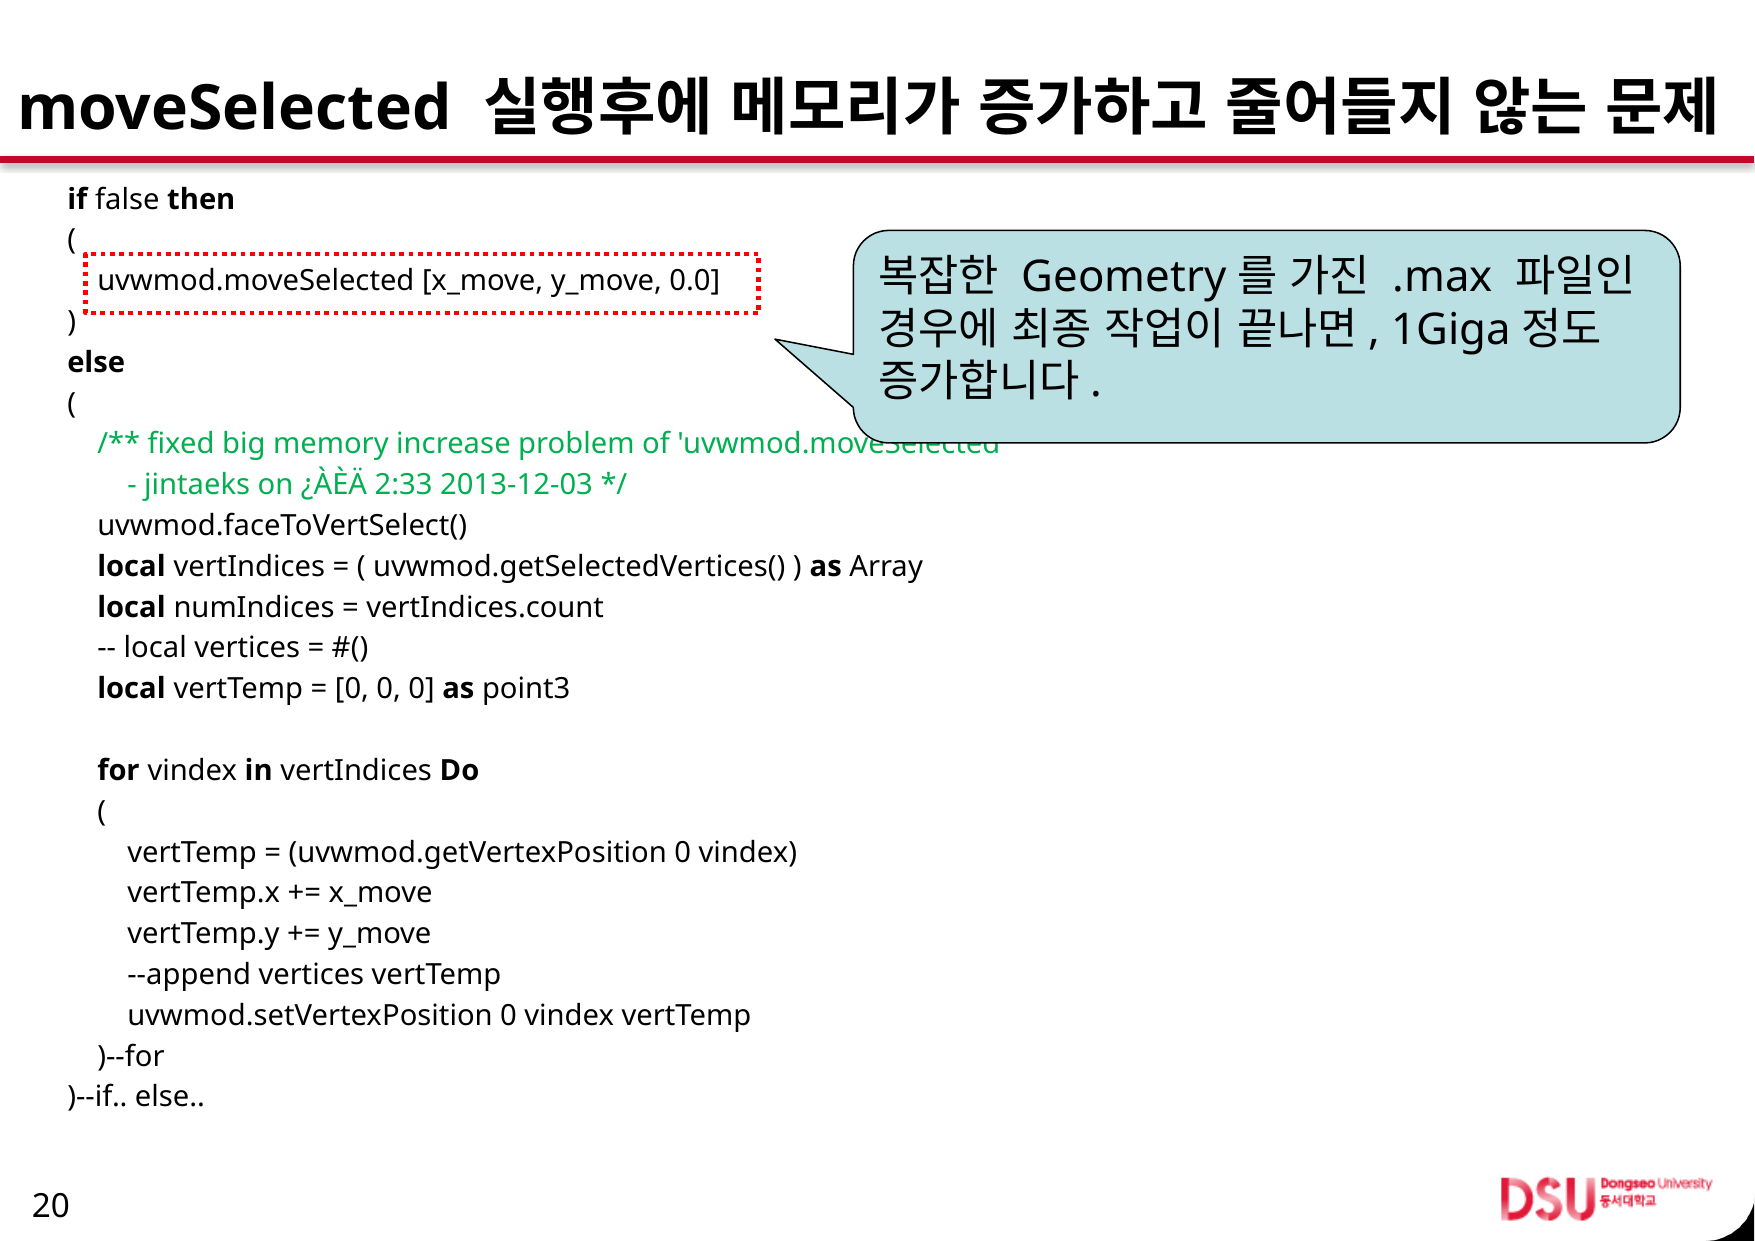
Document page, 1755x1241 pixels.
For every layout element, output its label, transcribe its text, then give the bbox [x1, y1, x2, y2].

title moveSelected 실행후에 메모리가 증가하고 줄어들지 않는 문제 [0, 49, 1755, 160]
text_box 복잡한 Geometry를 가진 .max 파일인 경우에 최종 작업이 끝나면, 1Giga정도 증가합니다. [774, 230, 1681, 443]
list if false then ( uvwmod.moveSelected [x_move, y_move, 0.0] ) else ( /** fixed big memory increase problem of 'uvwmod.moveSelected' - jintaeks on ¿ÀÈÄ 2:33 2013-12-03 */ uvwmod.faceToVertSelect() local vertIndices = ( uvwmod.getSelectedVertices() ) as Array local numIndices = vertIndices.count -- local vertices = #() local vertTemp = [0, 0, 0] as point3 for vindex in vertIndices Do ( vertTemp = (uvwmod.getVertexPosition 0 vindex) vertTemp.x += x_move vertTemp.y += y_move --append vertices vertTemp uvwmod.setVertexPosition 0 vindex vertTemp )--for )--if.. else.. [50, 171, 1704, 1152]
text_box [85, 253, 759, 314]
slide_number 20 [14, 1175, 181, 1228]
picture [1500, 1175, 1755, 1241]
